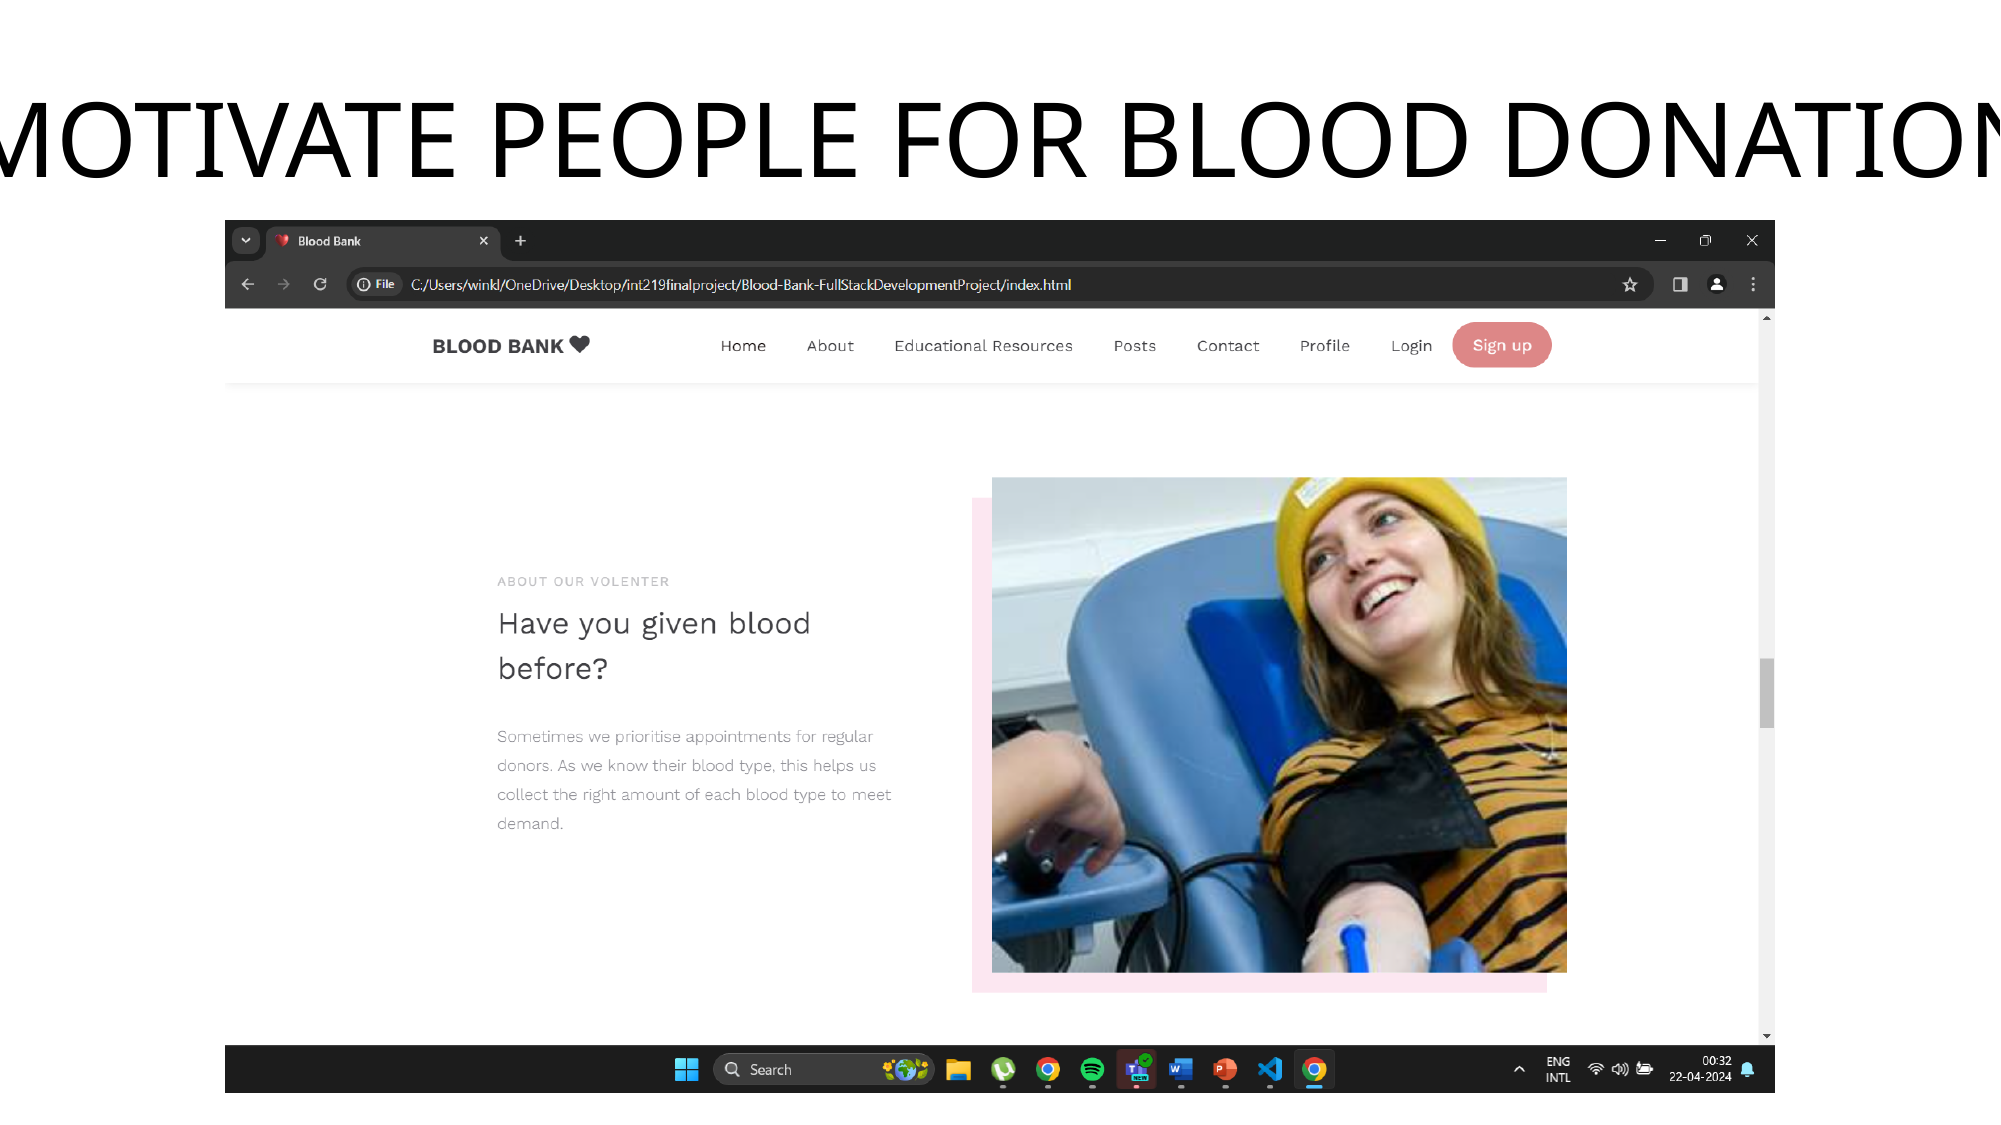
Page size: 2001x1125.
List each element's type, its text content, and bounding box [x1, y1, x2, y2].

title MOTIVATE PEOPLE FOR BLOOD DONATION [0, 66, 2000, 208]
picture [225, 220, 1775, 1093]
